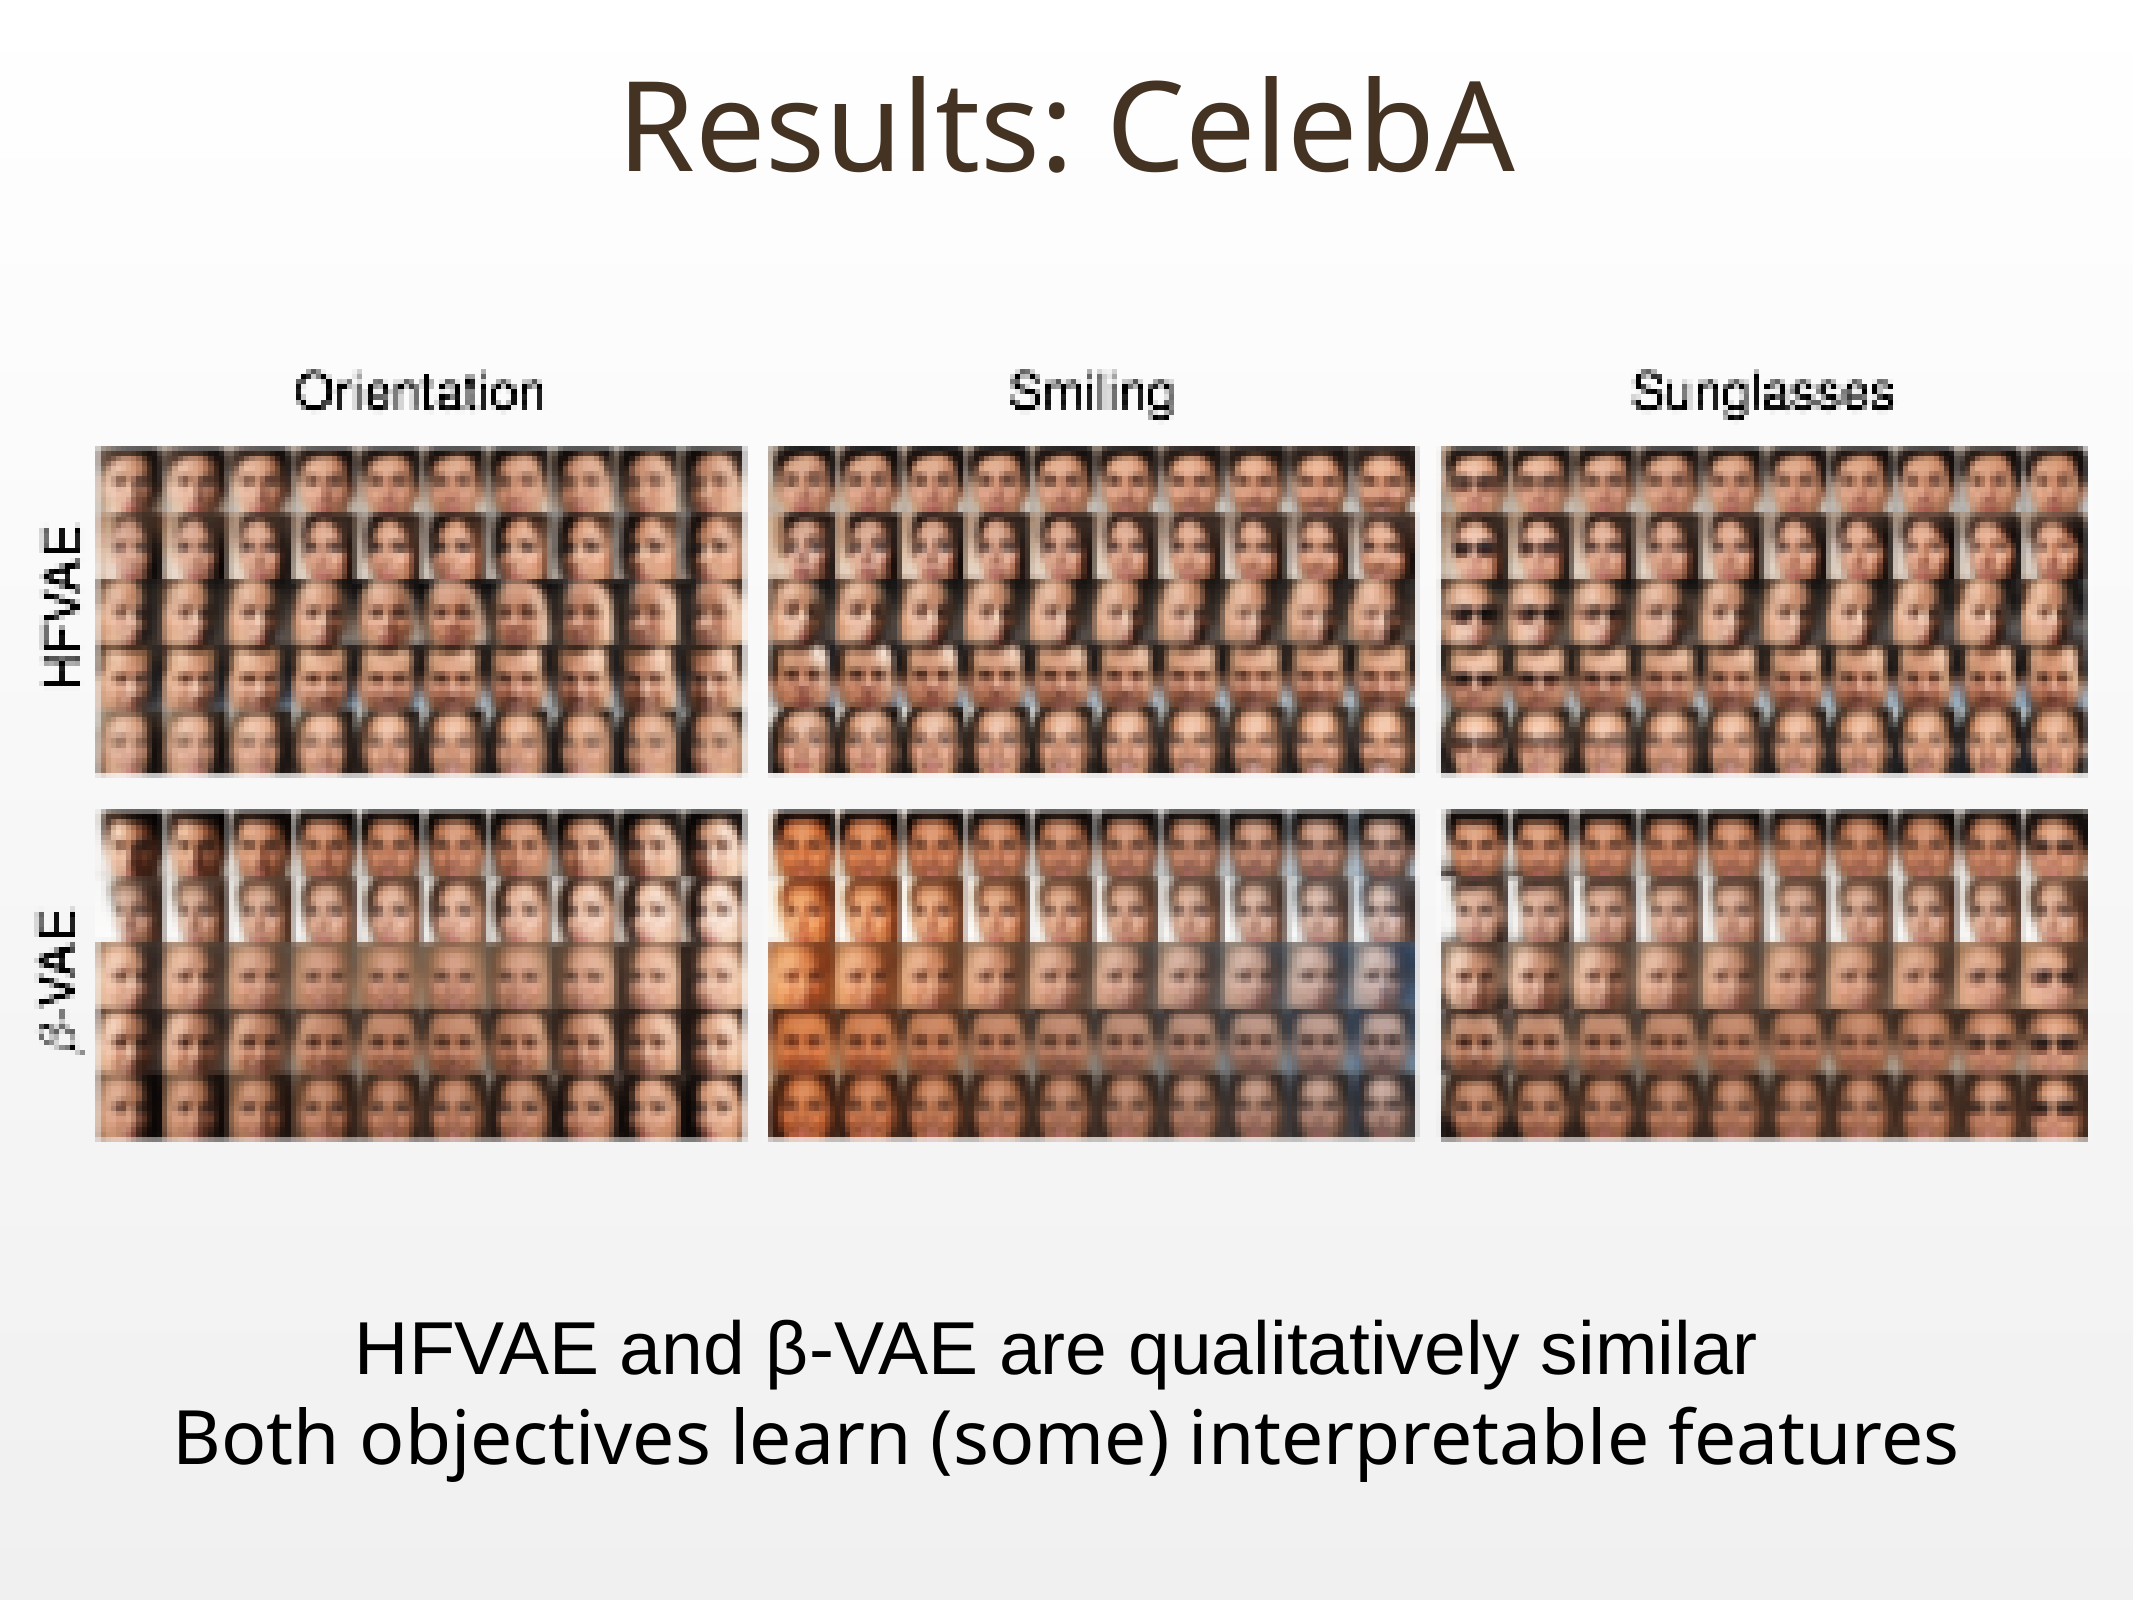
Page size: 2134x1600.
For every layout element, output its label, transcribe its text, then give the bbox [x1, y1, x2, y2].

text_box HFVAE and β-VAE are qualitatively similar Both objectives learn (some) interpretable features [164, 1272, 1969, 1488]
picture [24, 353, 2109, 1164]
title Results: CelebA [48, 0, 2086, 245]
